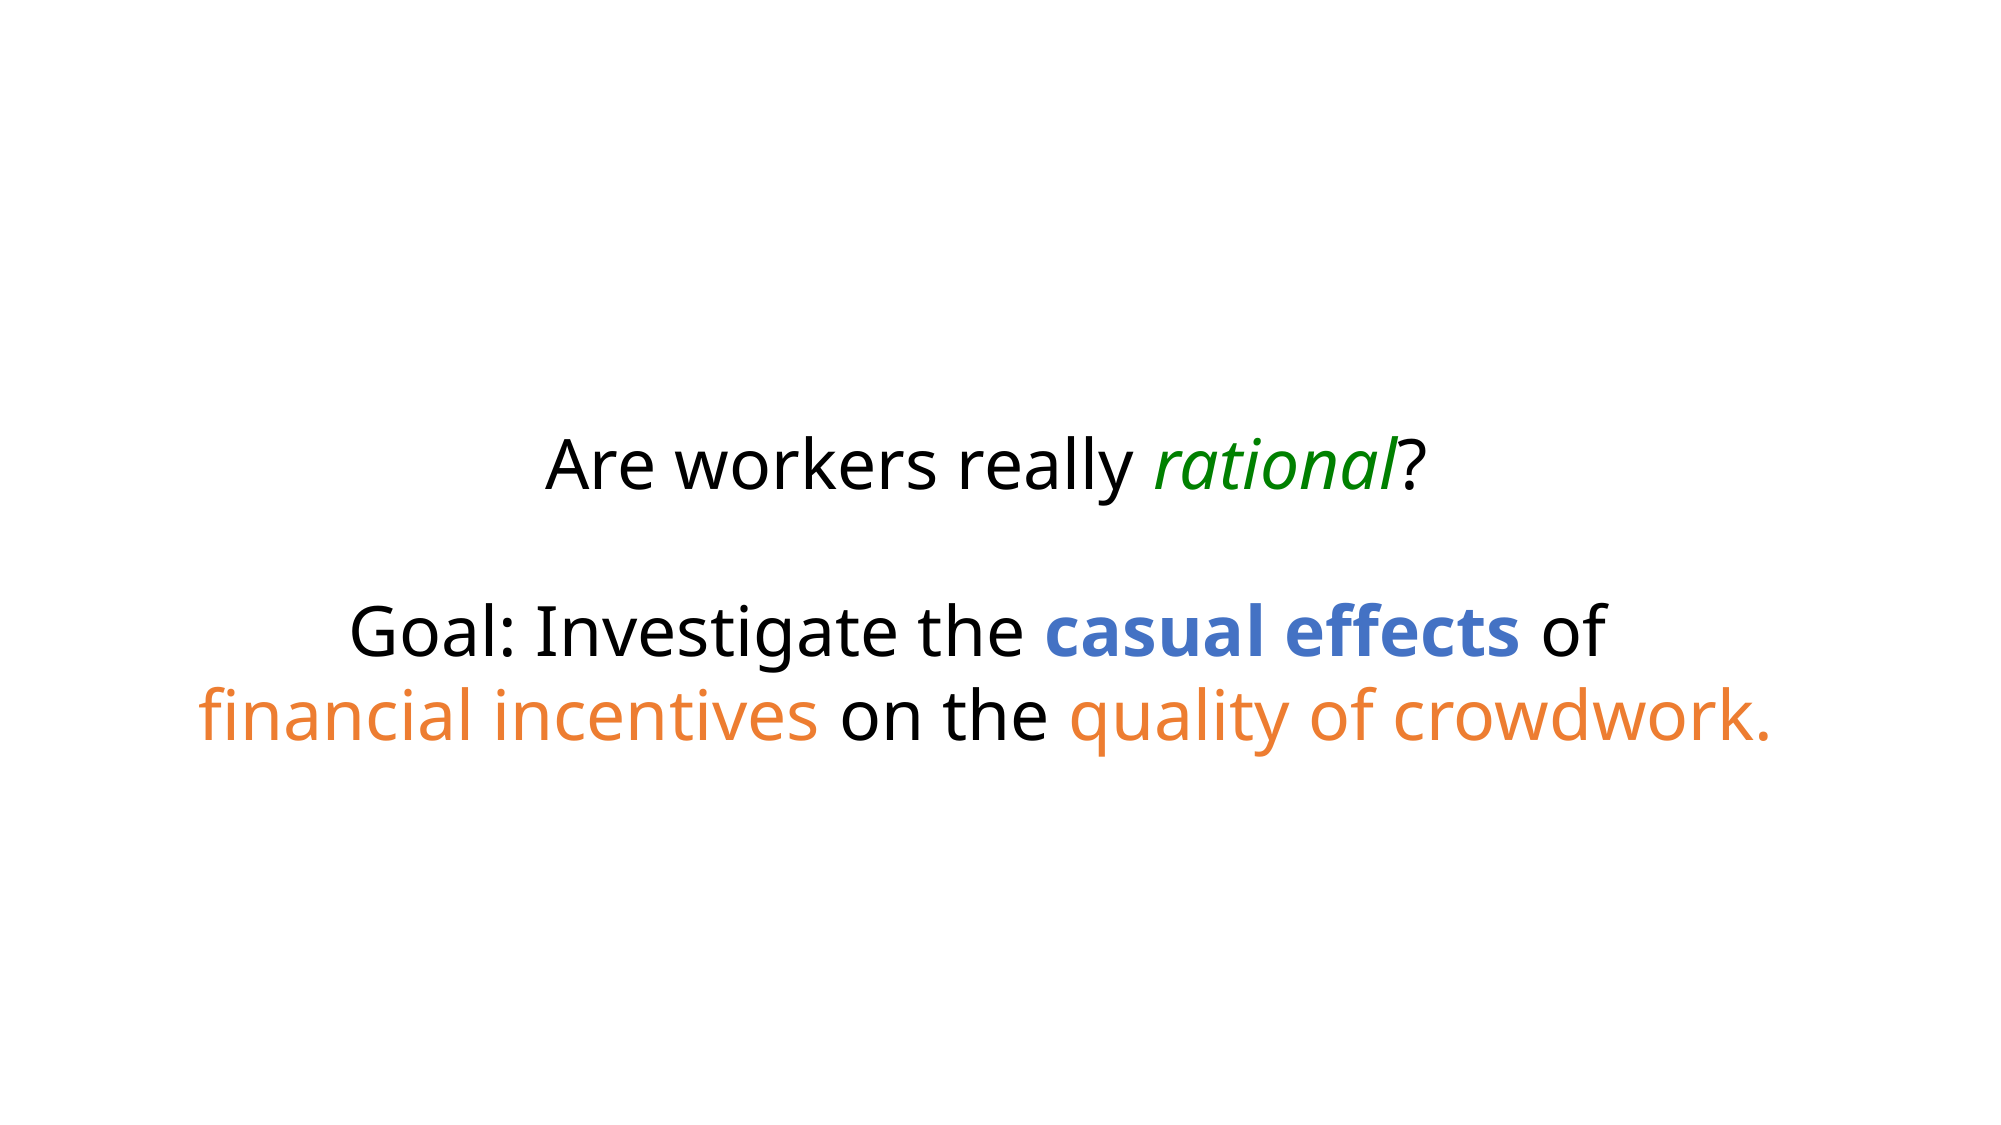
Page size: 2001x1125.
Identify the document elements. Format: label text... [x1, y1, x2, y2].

text_box Are workers really rational? Goal: Investigate the casual effects of financial incentives on the quality of crowdwork. [143, 385, 1830, 789]
